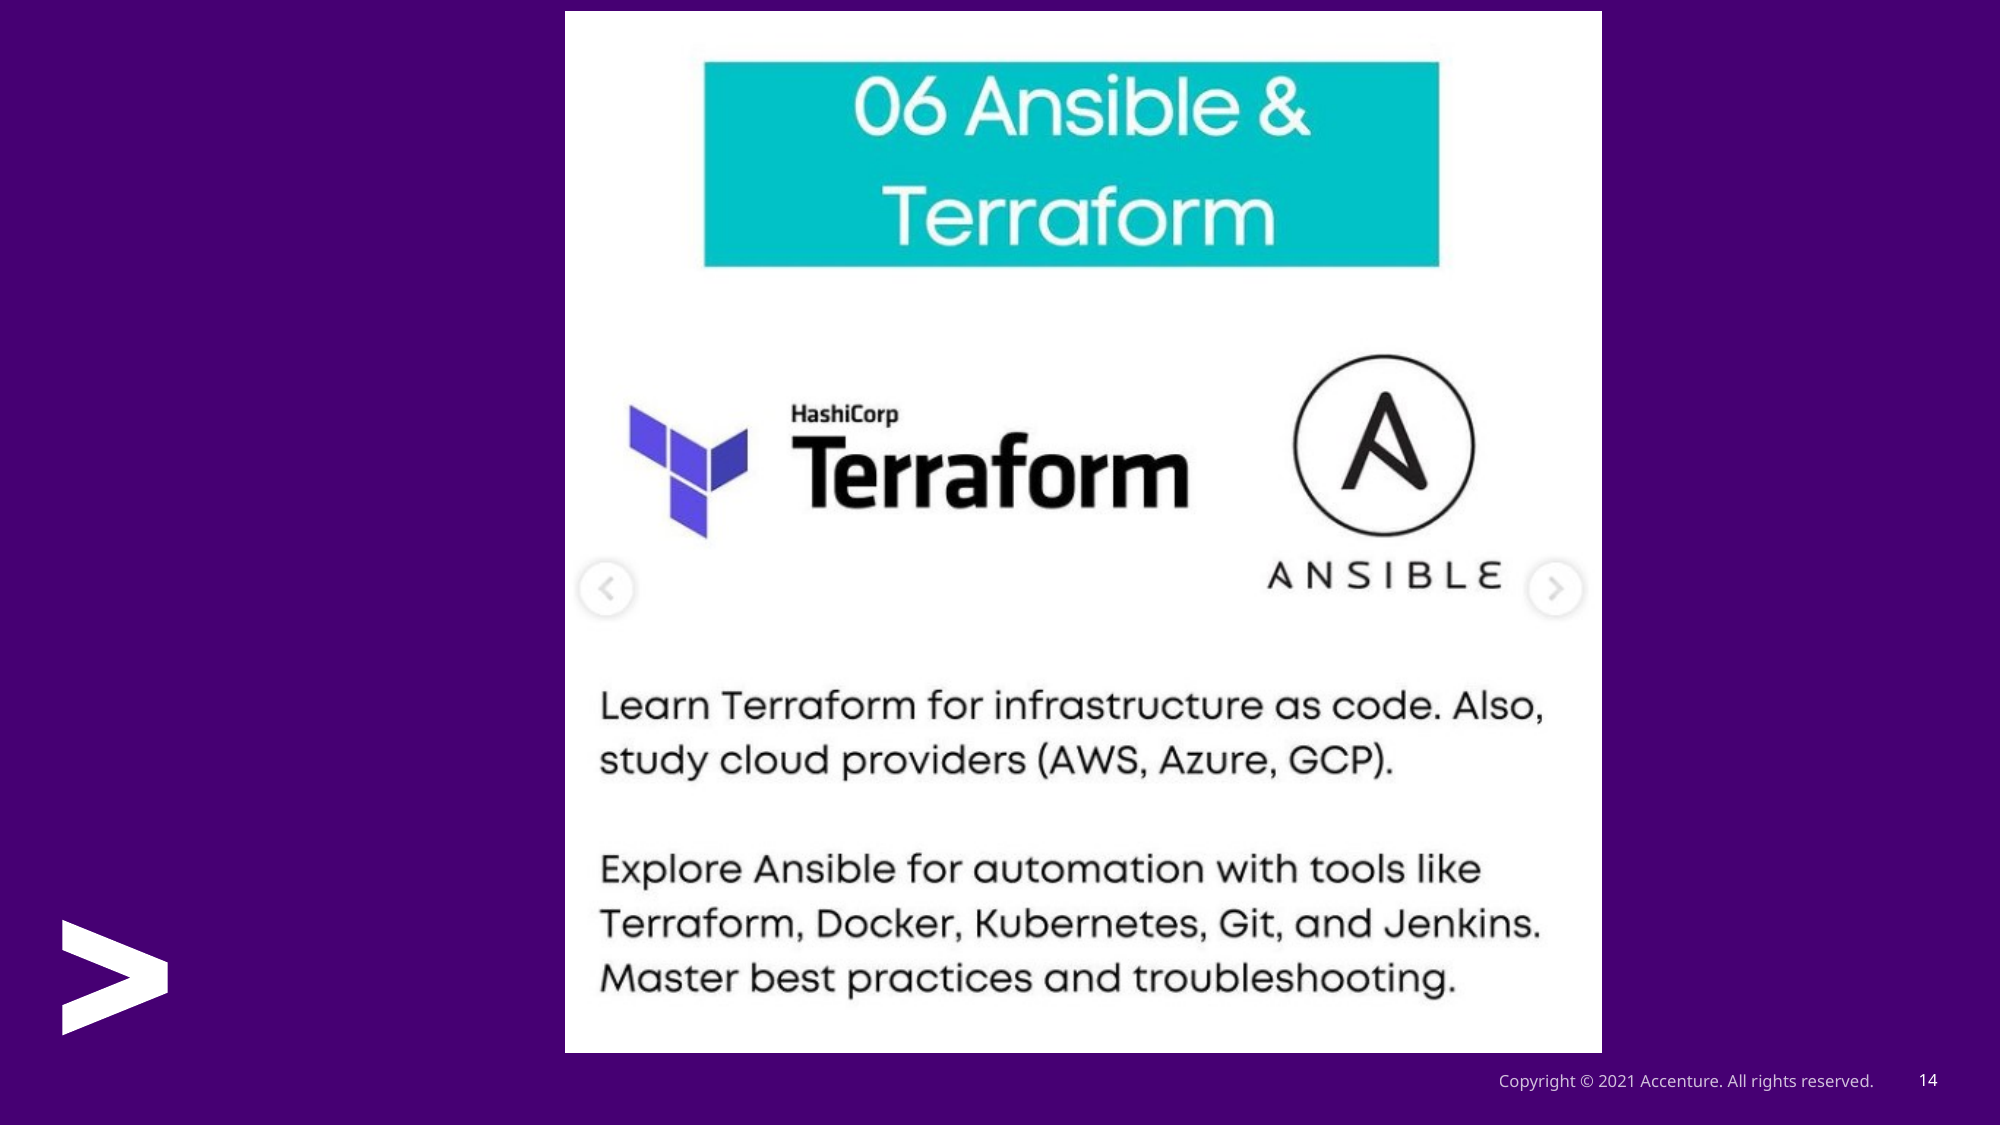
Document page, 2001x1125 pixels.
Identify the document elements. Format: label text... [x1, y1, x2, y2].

picture [565, 11, 1602, 1053]
slide_number 14 [1883, 1064, 1938, 1098]
footer Copyright © 2021 Accenture. All rights reserved. [1200, 1064, 1875, 1097]
